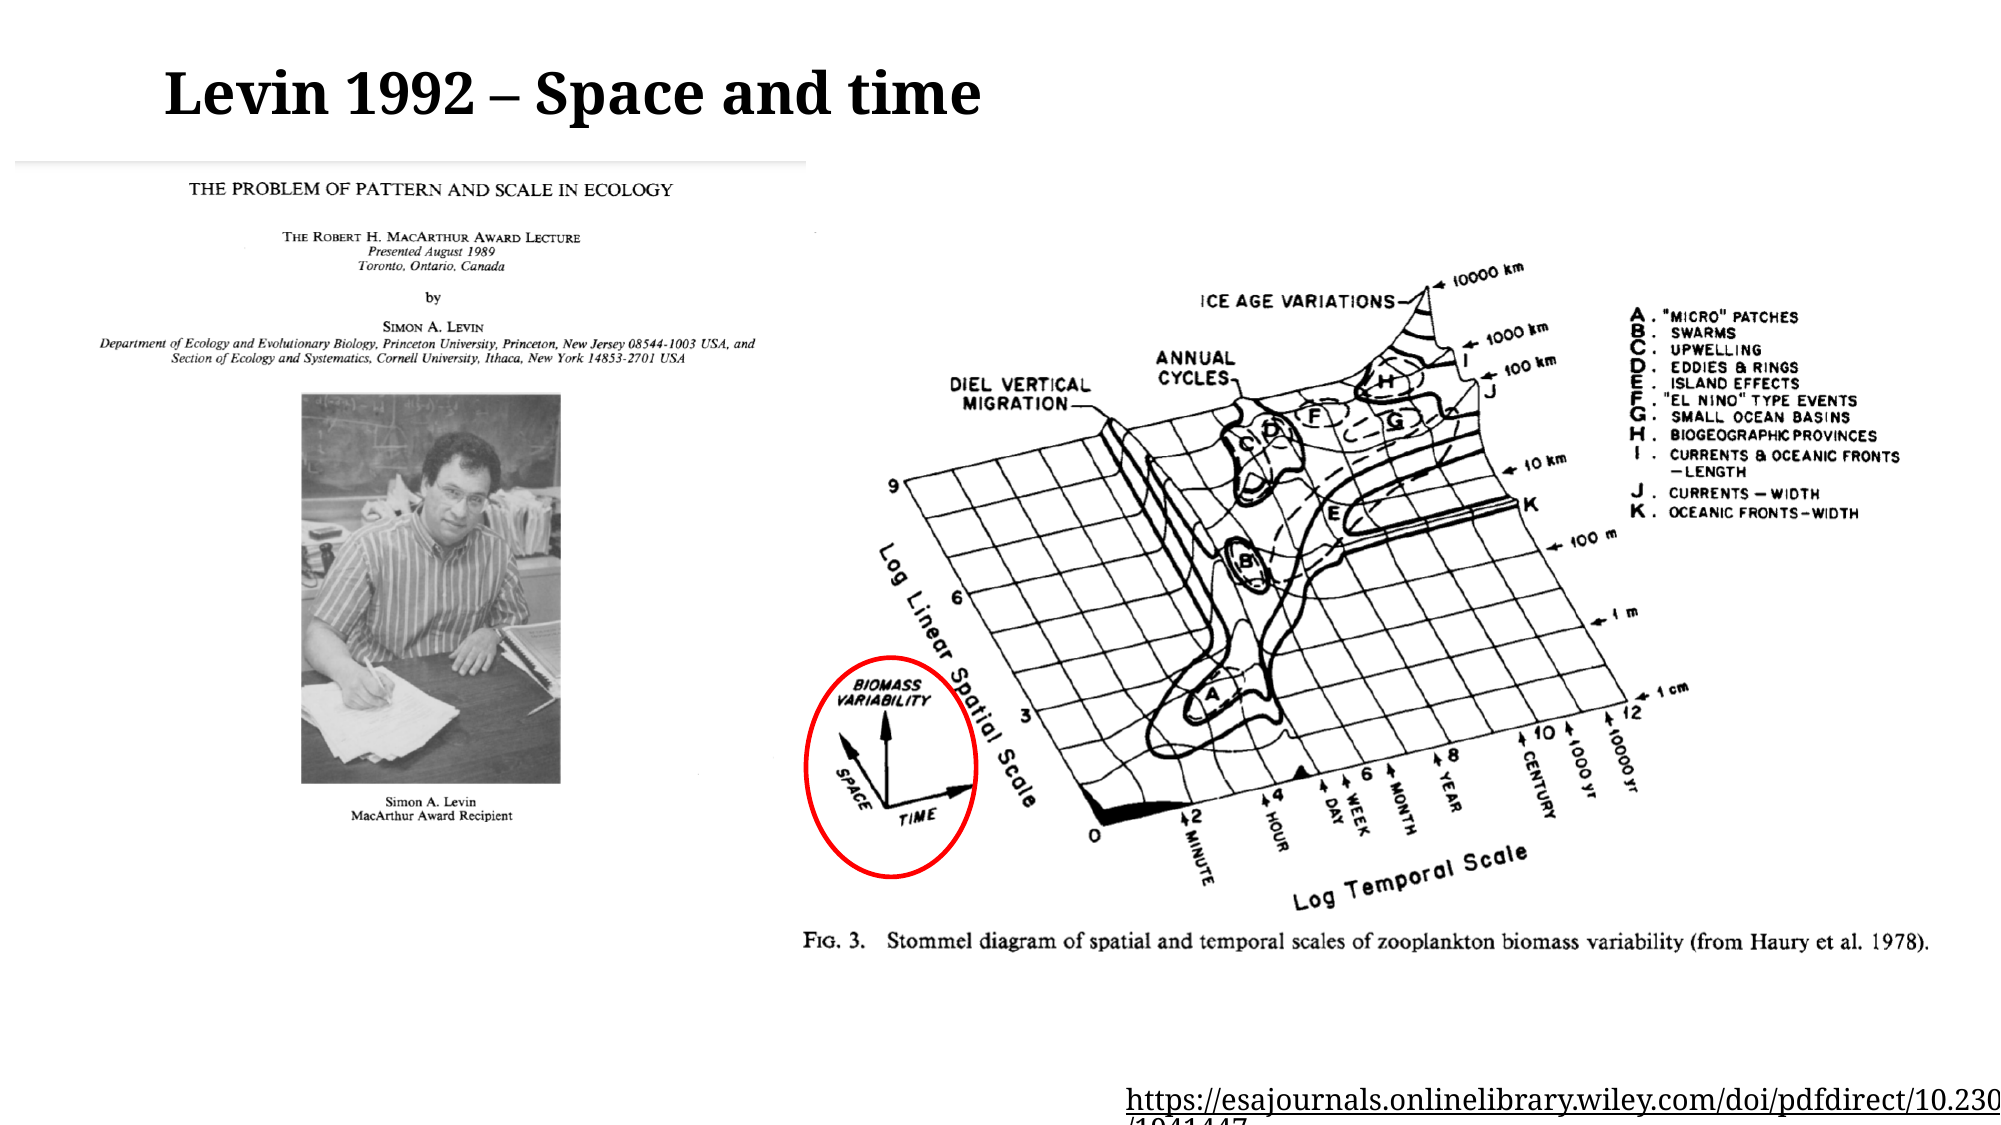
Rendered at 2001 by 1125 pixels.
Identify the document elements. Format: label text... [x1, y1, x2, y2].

text_box Levin 1992 – Space and time [0, 48, 1279, 224]
picture [15, 161, 1956, 981]
text_box https://esajournals.onlinelibrary.wiley.com/doi/pdfdirect/10.2307/1941447 [1111, 1073, 2000, 1125]
